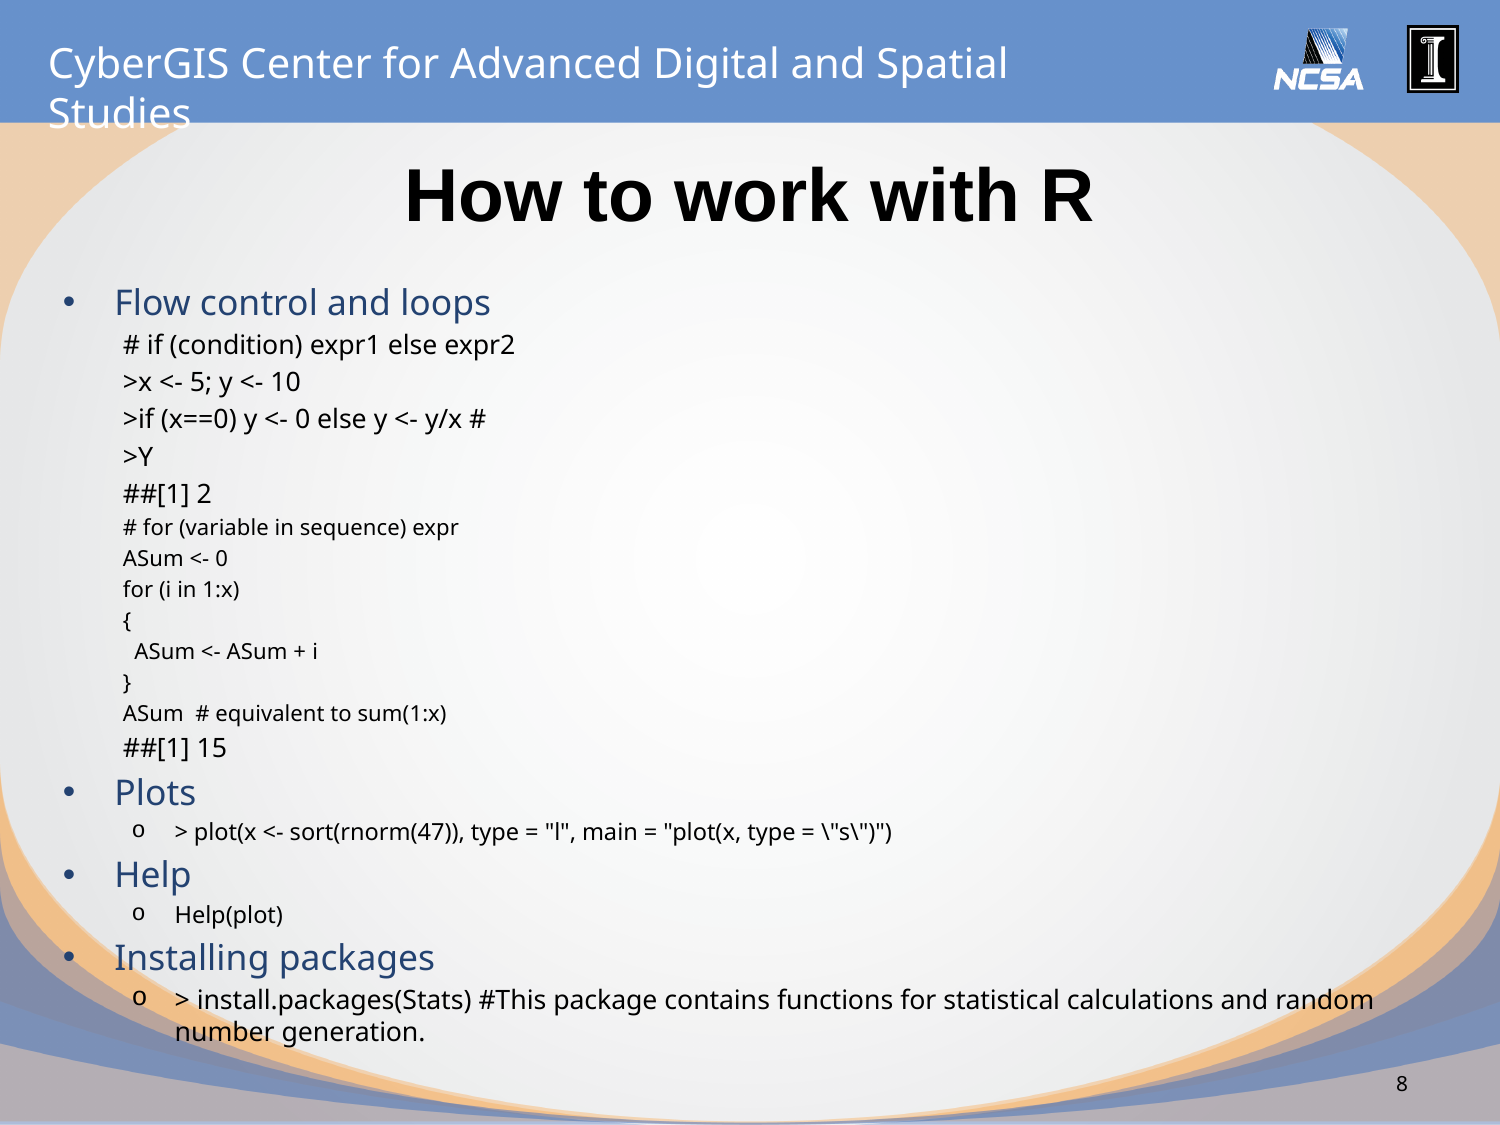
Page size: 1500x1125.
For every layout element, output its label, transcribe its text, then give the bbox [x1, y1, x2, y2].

slide_number 8 [1391, 1042, 1478, 1103]
list Flow control and loops # if (condition) expr1 else expr2 >x <- 5; y <- 10 >if (x==0) y <- 0 else y <- y/x # >Y ##[1] 2 # for (variable in sequence) expr ASum <- 0 for (i in 1:x) { ASum <- ASum + i } ASum # equivalent to sum(1:x) ##[1] 15 Plots > plot(x <- sort(rnorm(47)), type = "l", main = "plot(x, type = \"s\")") Help Help(plot) Installing packages > install.packages(Stats) #This package contains functions for statistical calculations and random number generation. [47, 272, 1473, 1061]
title How to work with R [75, 134, 1425, 245]
picture [0, 0, 1500, 1125]
